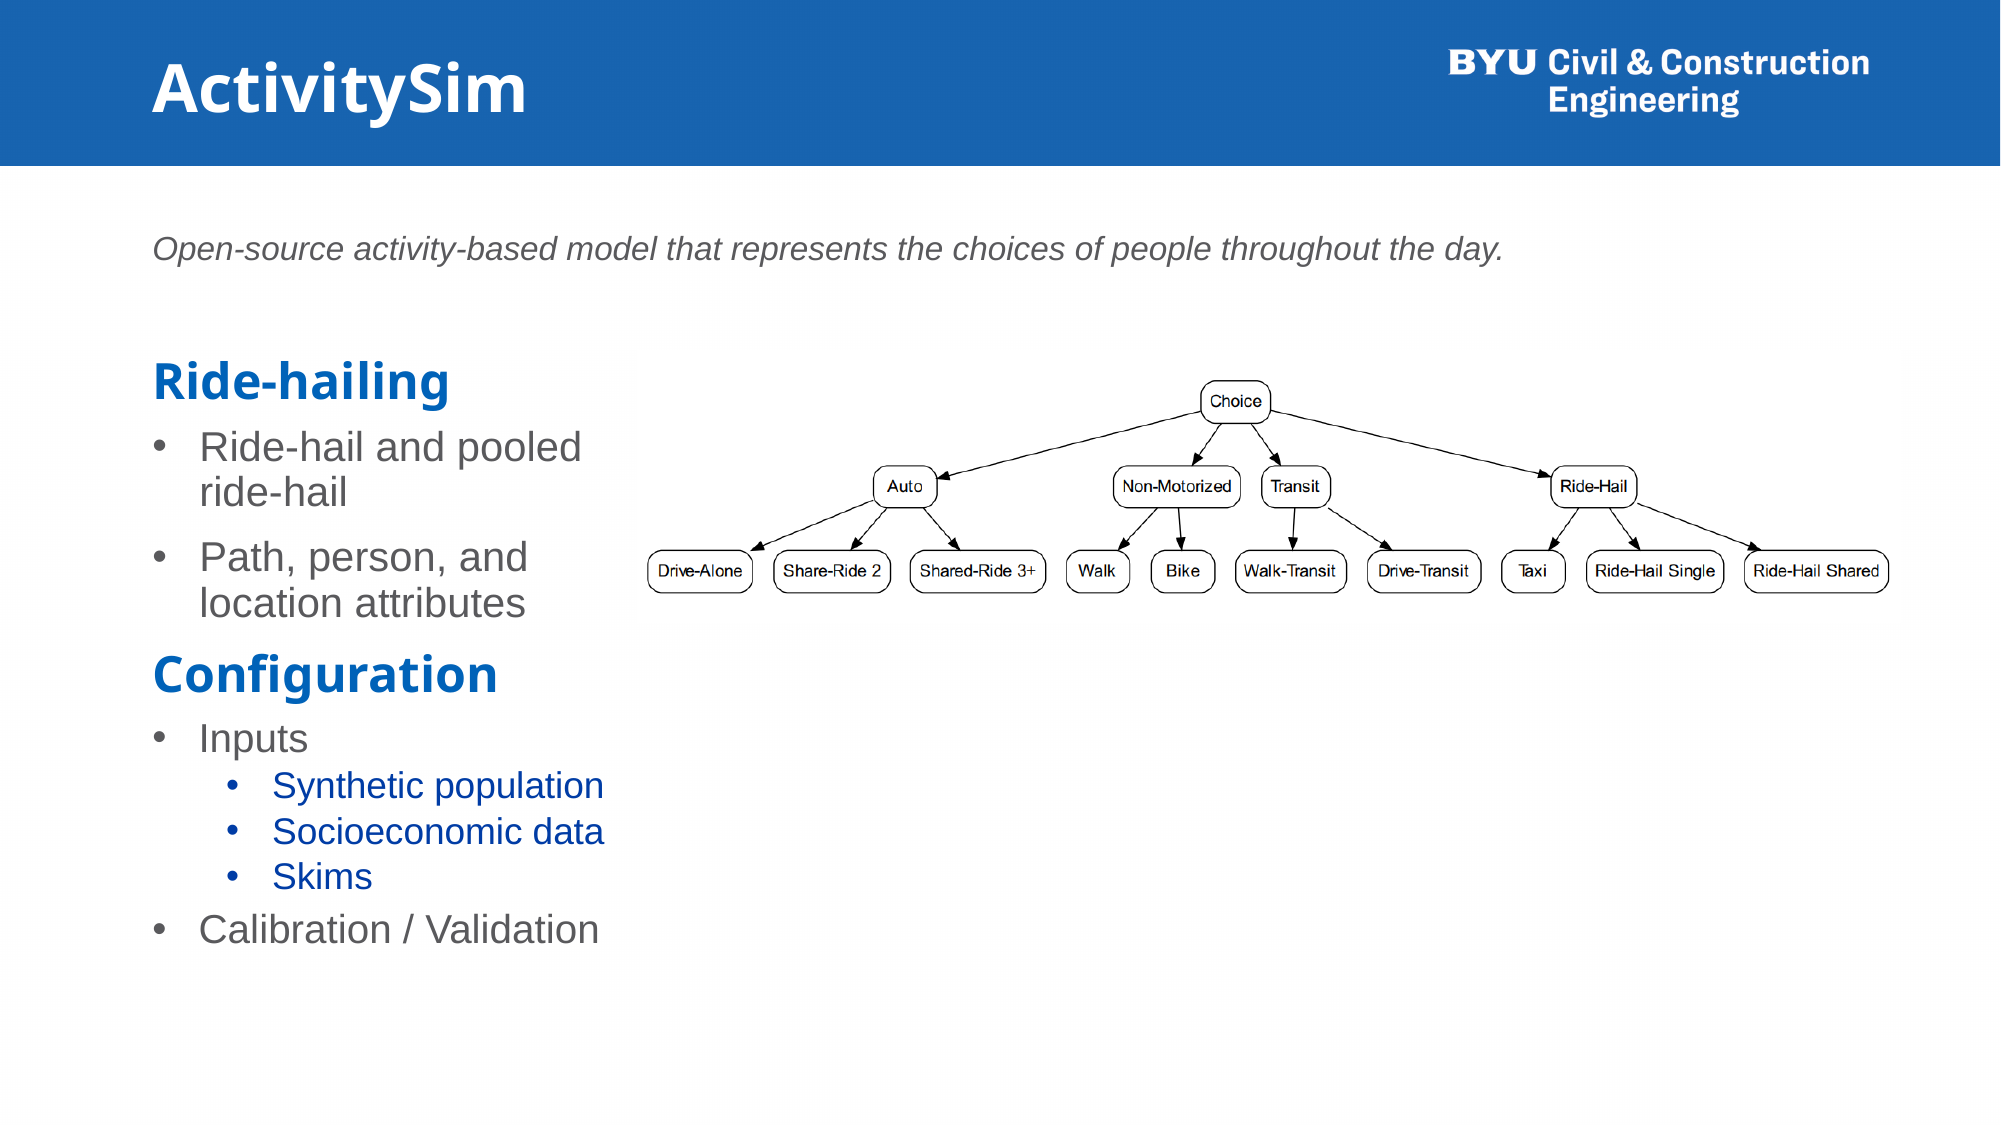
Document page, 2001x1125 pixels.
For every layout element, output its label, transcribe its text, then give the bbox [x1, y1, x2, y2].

picture [0, 0, 2001, 1125]
list Ride-hailing [137, 316, 783, 418]
text_box Inputs Synthetic population Socioeconomic data Skims Calibration / Validation [137, 709, 884, 962]
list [637, 350, 1901, 623]
list Ride-hail and pooled ride-hail Path, person, and location attributes [137, 418, 637, 519]
text_box Open-source activity-based model that represents the choices of people throughout the day. [137, 223, 1756, 316]
title ActivitySim [137, 45, 1469, 137]
text_box Configuration [137, 519, 783, 709]
